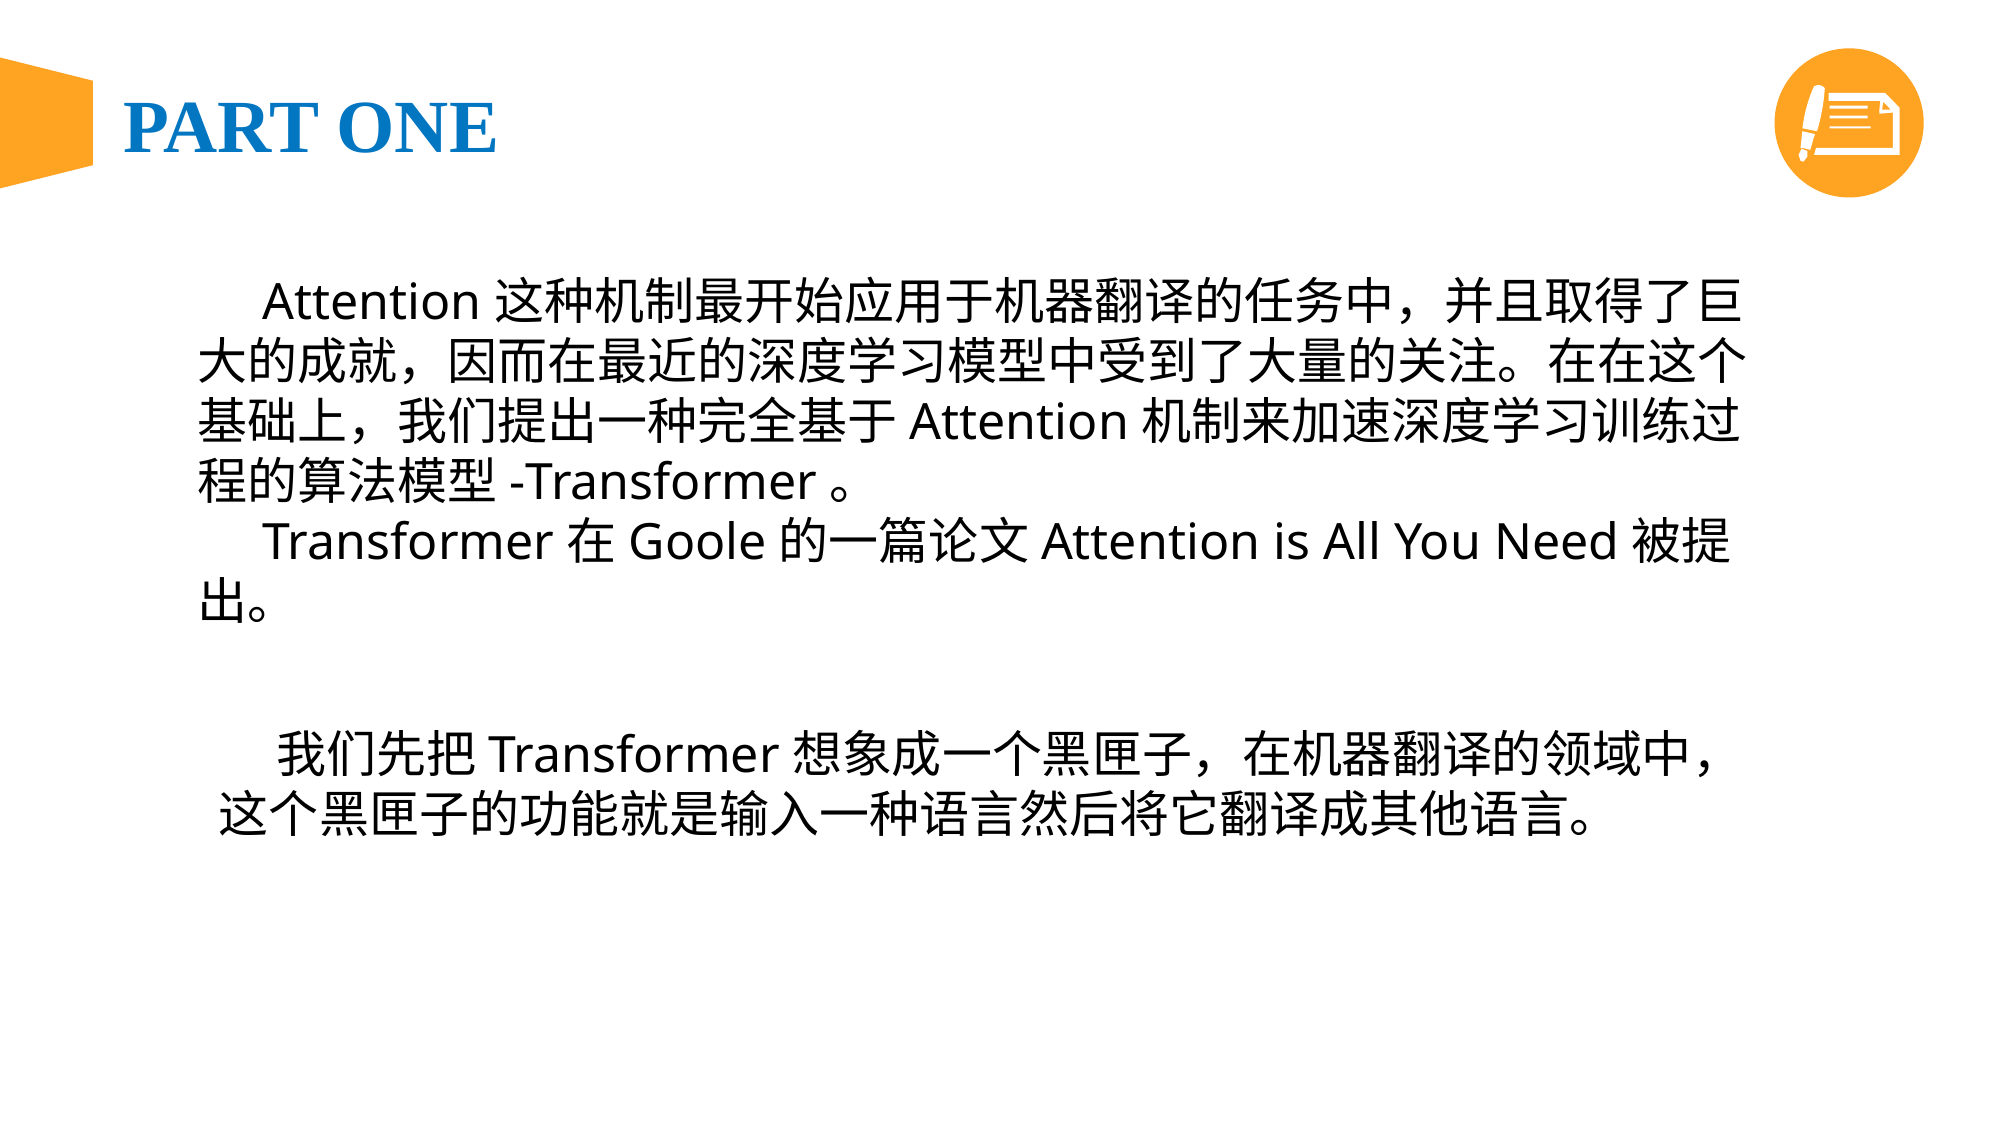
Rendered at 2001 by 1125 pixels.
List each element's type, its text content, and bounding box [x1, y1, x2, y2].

text_box 我们先把Transformer想象成一个黑匣子，在机器翻译的领域中，这个黑匣子的功能就是输入一种语言然后将它翻译成其他语言。 [204, 714, 1751, 850]
text_box Attention这种机制最开始应用于机器翻译的任务中，并且取得了巨大的成就，因而在最近的深度学习模型中受到了大量的关注。在在这个基础上，我们提出一种完全基于Attention机制来加速深度学习训练过程的算法模型-Transformer。 Transformer在Goole的一篇论文Attention is All You Need被提出。 [183, 261, 1772, 637]
